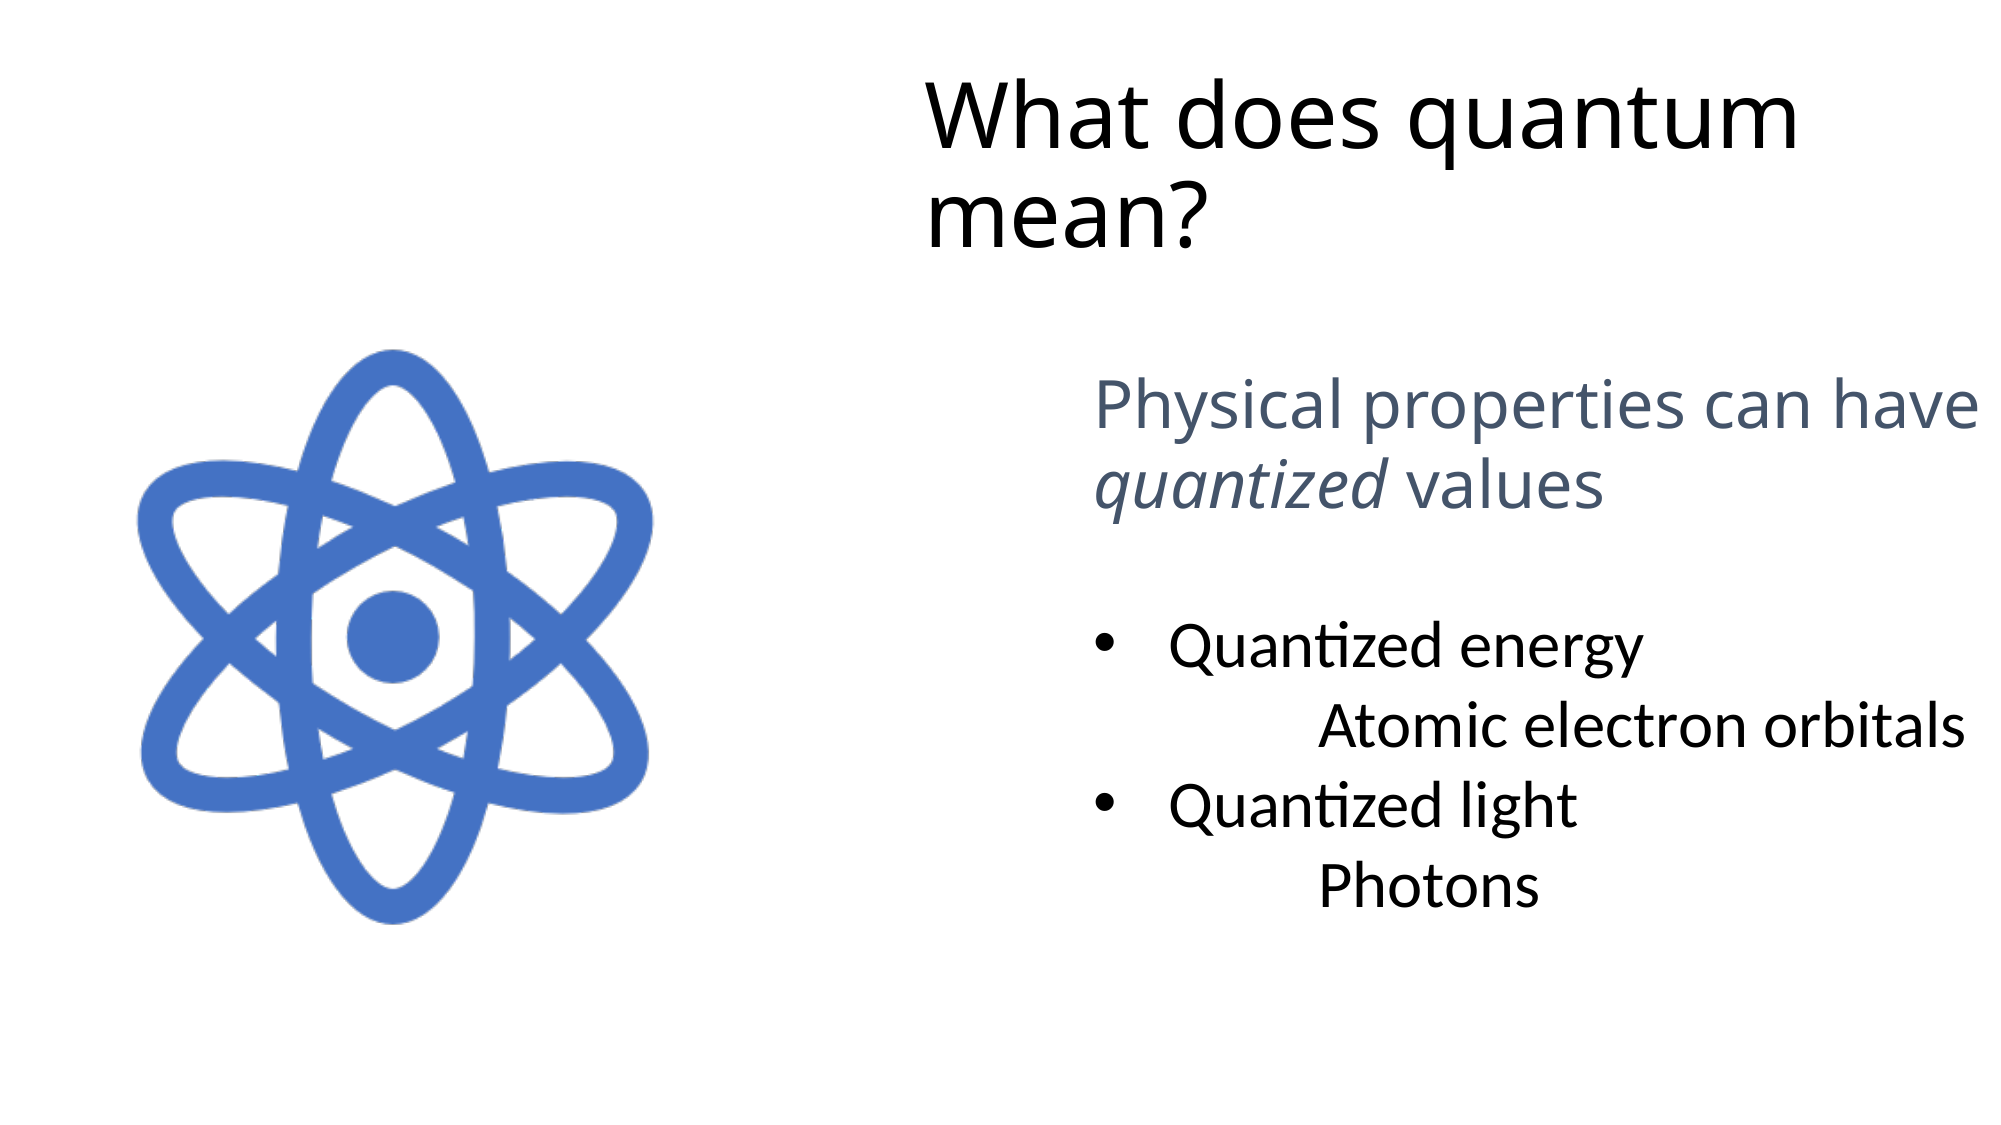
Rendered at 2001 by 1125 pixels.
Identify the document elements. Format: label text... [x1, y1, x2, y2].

title What does quantum mean? [909, 59, 1986, 278]
picture [55, 297, 736, 978]
text_box Physical properties can have quantized values Quantized energy Atomic electron orbitals Quantized light Photons [1078, 354, 2000, 929]
